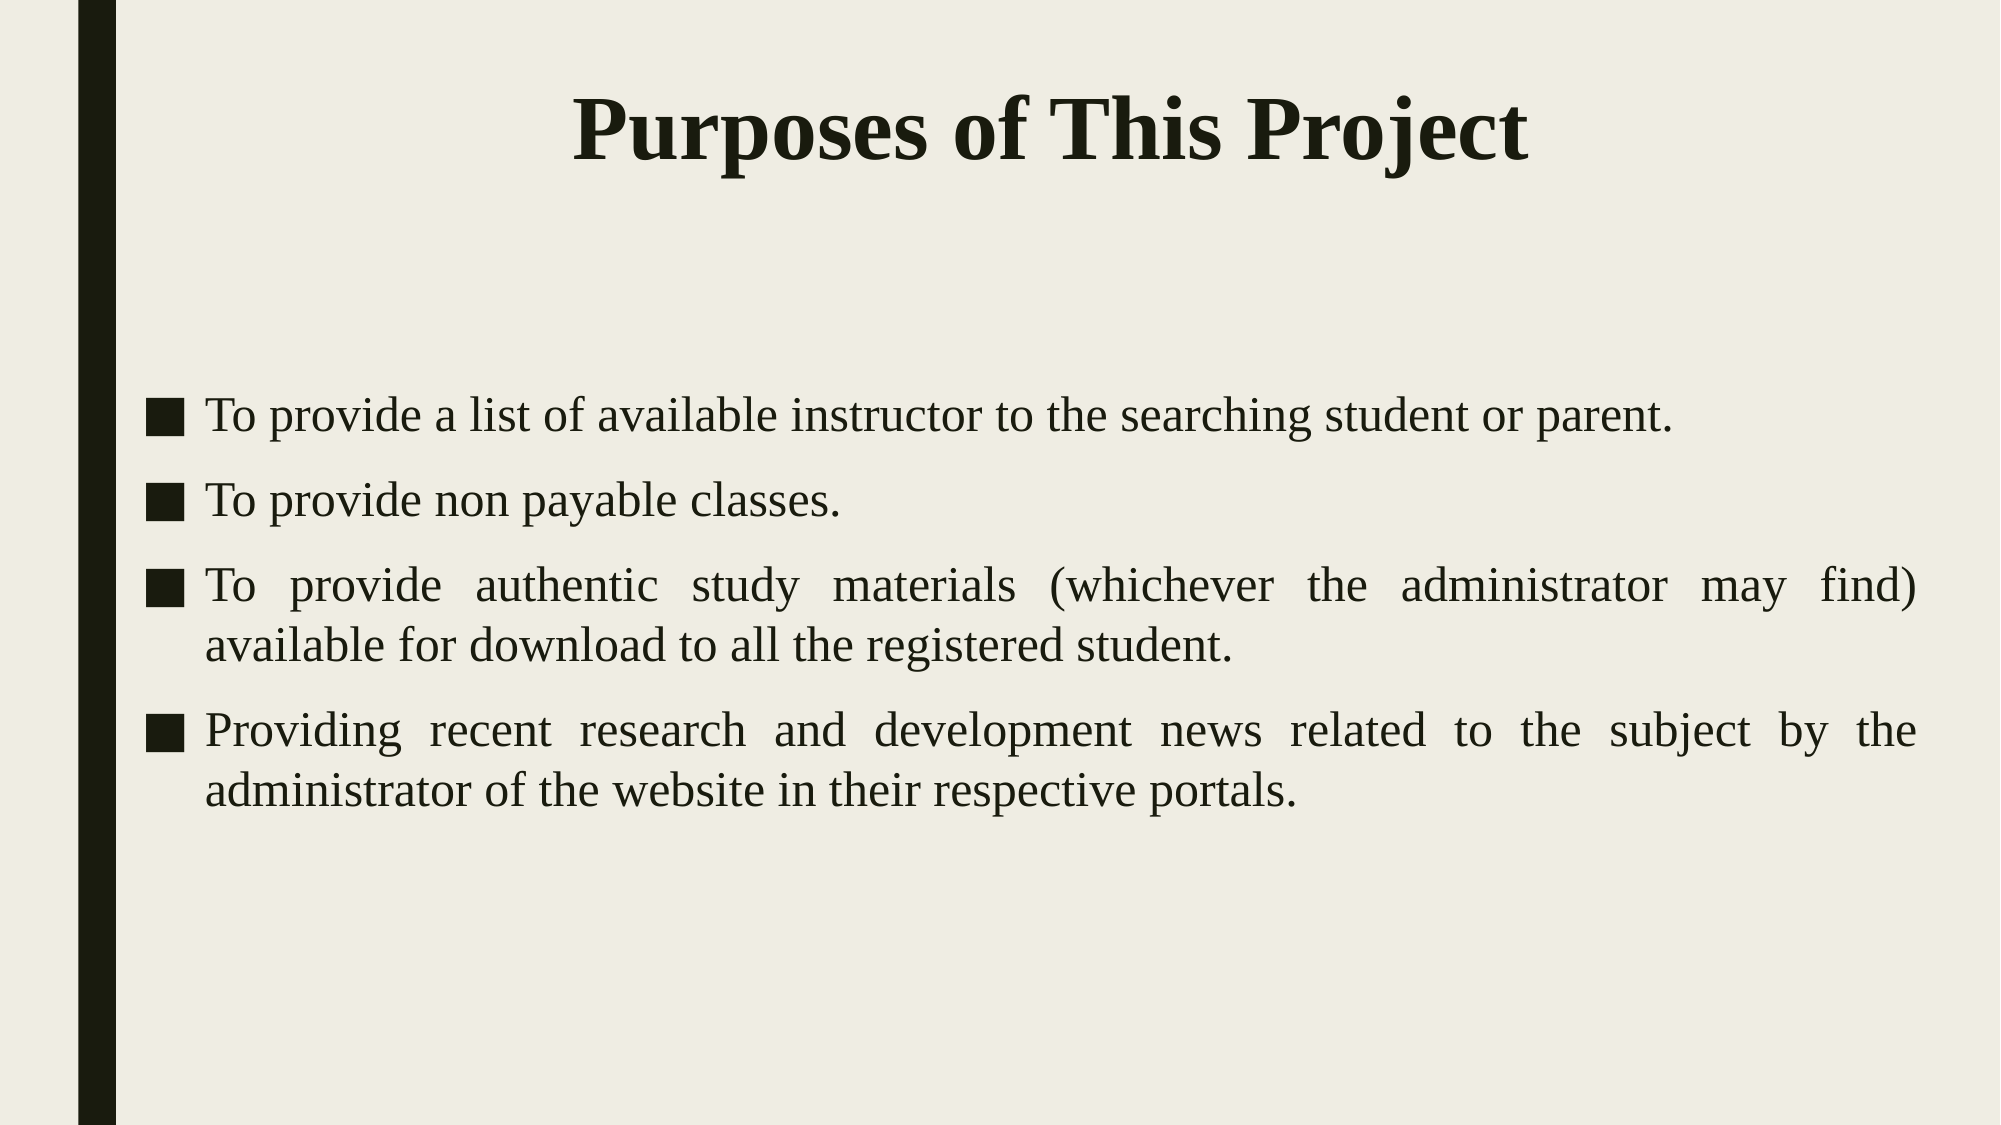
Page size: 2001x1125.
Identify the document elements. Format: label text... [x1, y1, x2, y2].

title Purposes of This Project [126, 73, 2000, 248]
list To provide a list of available instructor to the searching student or parent. To provide non payable classes. To provide authentic study materials (whichever the administrator may find) available for download to all the registered student. Providing recent research and development news related to the subject by the administrator of the website in their respective portals. [126, 373, 1934, 871]
